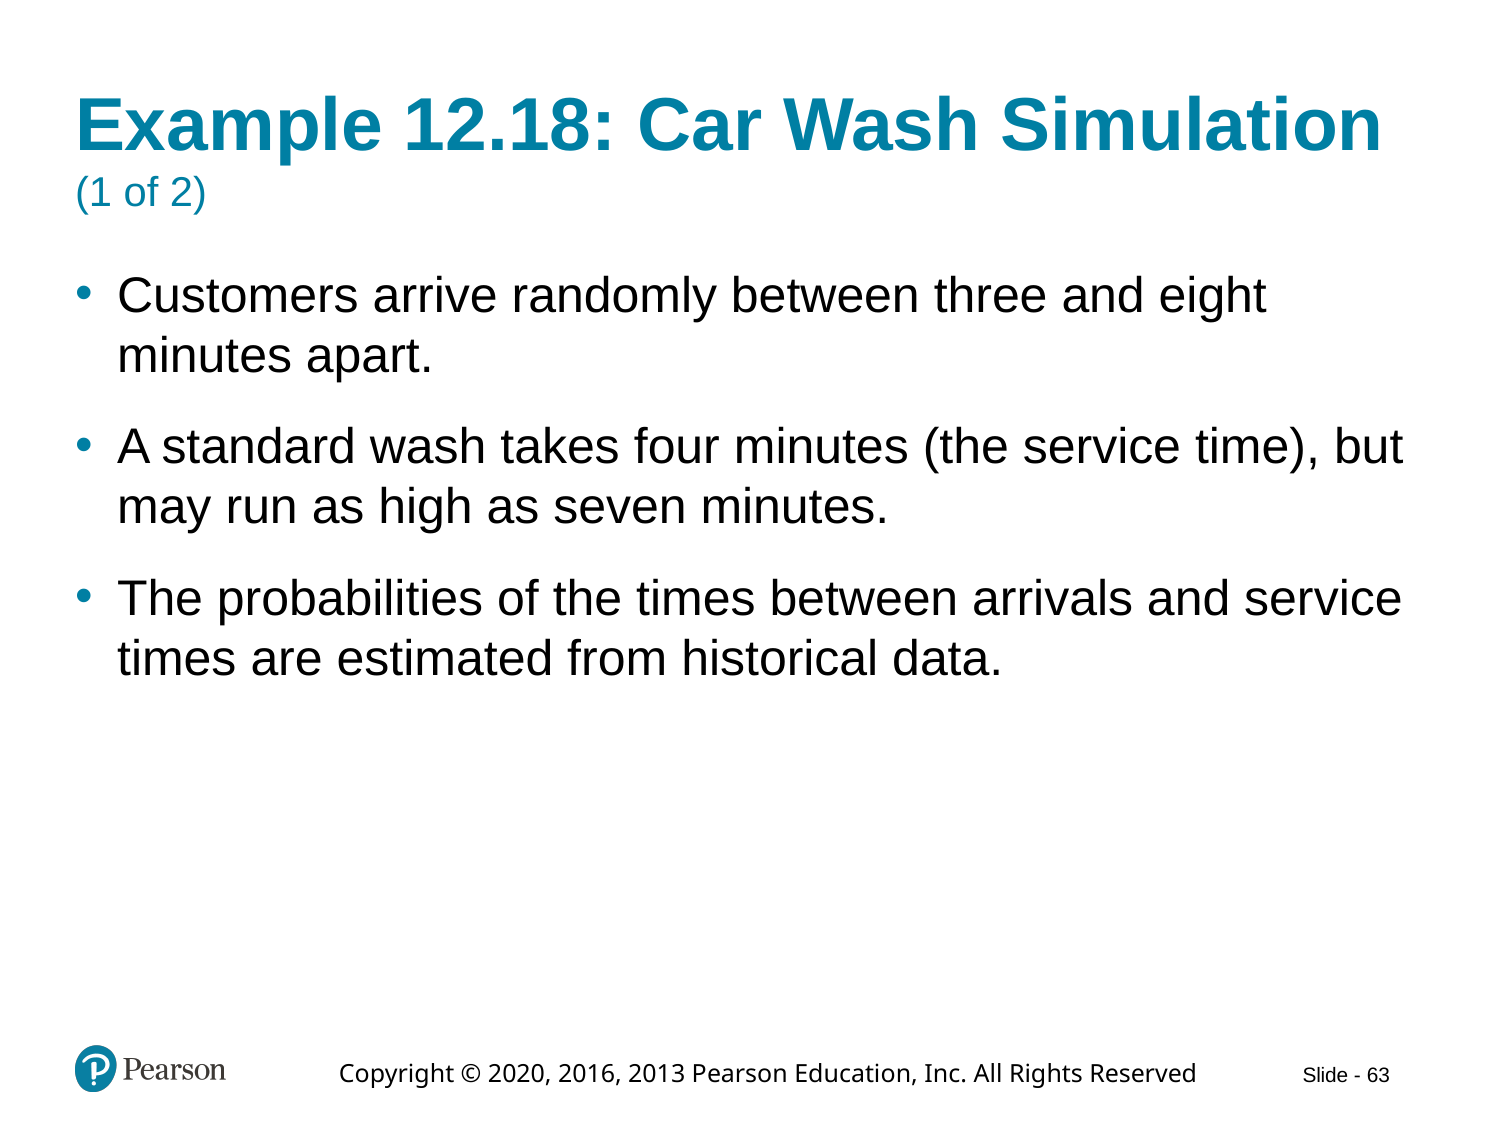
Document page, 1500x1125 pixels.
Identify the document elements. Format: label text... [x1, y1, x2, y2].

list Customers arrive randomly between three and eight minutes apart. A standard wash takes four minutes (the service time), but may run as high as seven minutes. The probabilities of the times between arrivals and service times are estimated from historical data. [75, 262, 1425, 1005]
picture [75, 1078, 86, 1092]
title Example 12.18: Car Wash Simulation (1 of 2) [75, 35, 1425, 216]
picture [83, 1054, 109, 1079]
picture [75, 1045, 90, 1061]
picture [101, 1045, 226, 1092]
